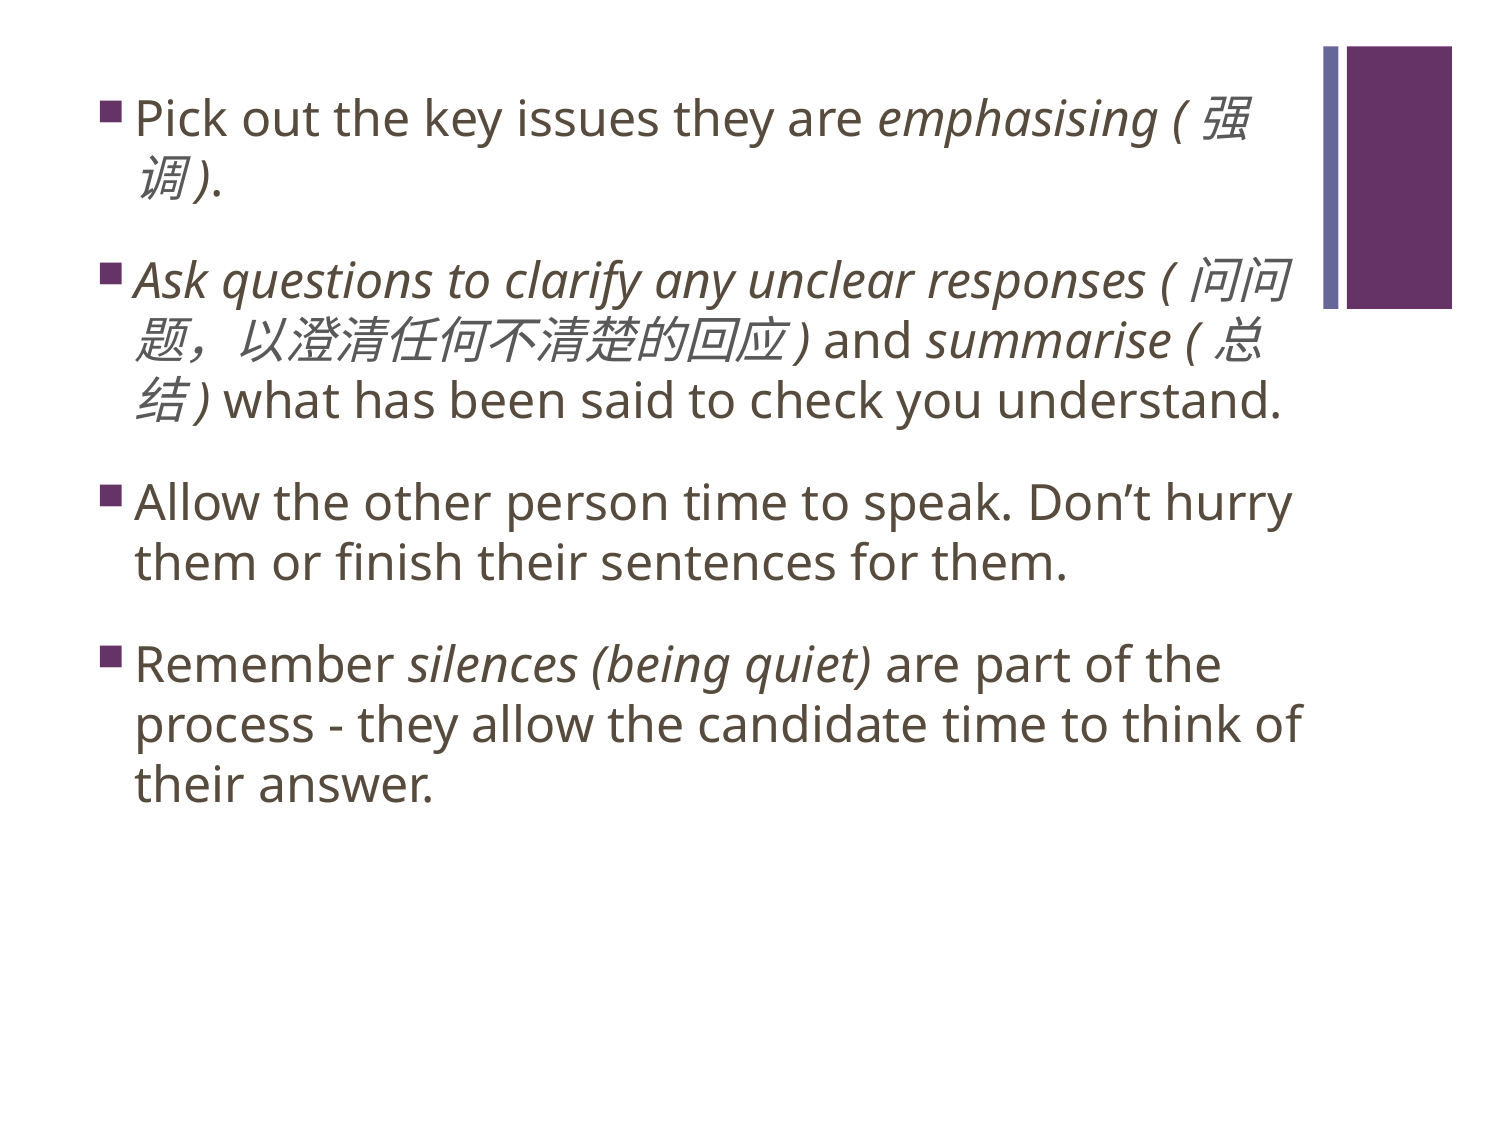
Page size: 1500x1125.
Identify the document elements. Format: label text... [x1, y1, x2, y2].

list Pick out the key issues they are emphasising (强调). Ask questions to clarify any unclear responses (问问题，以澄清任何不清楚的回应) and summarise (总结) what has been said to check you understand. Allow the other person time to speak. Don’t hurry them or finish their sentences for them. Remember silences (being quiet) are part of the process - they allow the candidate time to think of their answer. [81, 79, 1322, 1005]
